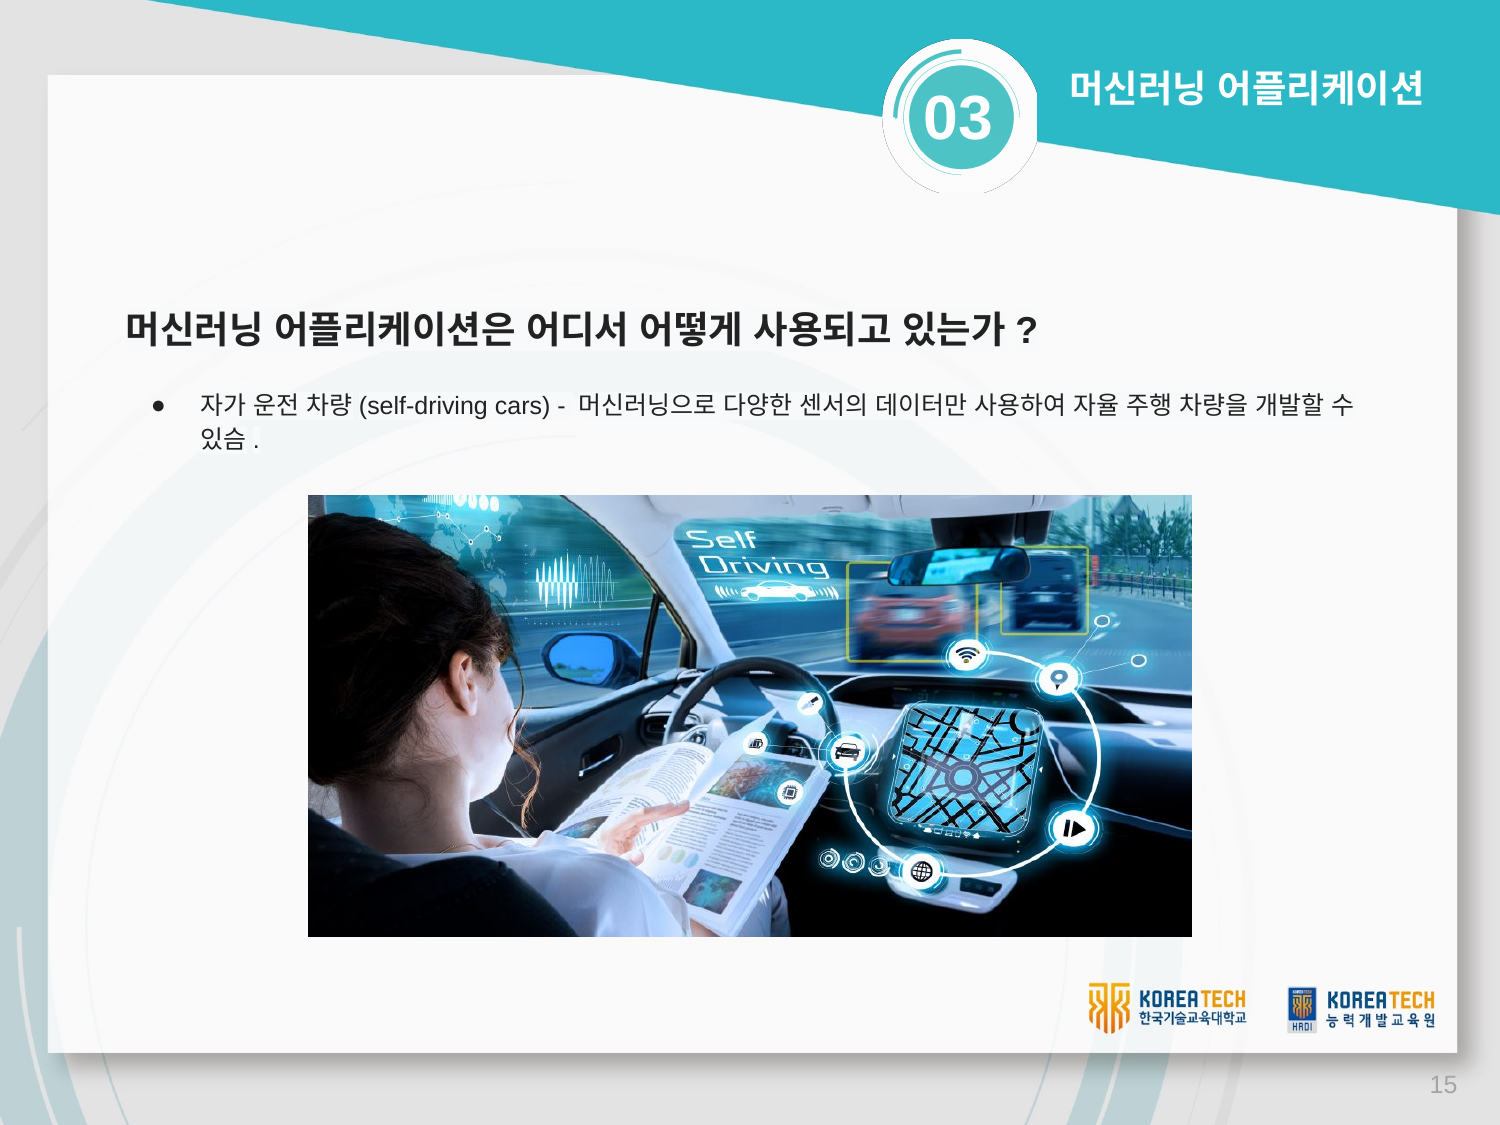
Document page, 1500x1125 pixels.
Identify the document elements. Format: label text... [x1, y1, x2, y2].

text_box 머신러닝 어플리케이션은 어디서 어떻게 사용되고 있는가? 자가 운전 차량(self-driving cars) - 머신러닝으로 다양한 센서의 데이터만 사용하여 자율 주행 차량을 개발할 수 있슴. [110, 261, 1401, 563]
slide_number 15 [1225, 1053, 1473, 1114]
text_box 머신러닝 어플리케이션 [1053, 57, 1441, 172]
picture [0, 0, 1500, 1125]
